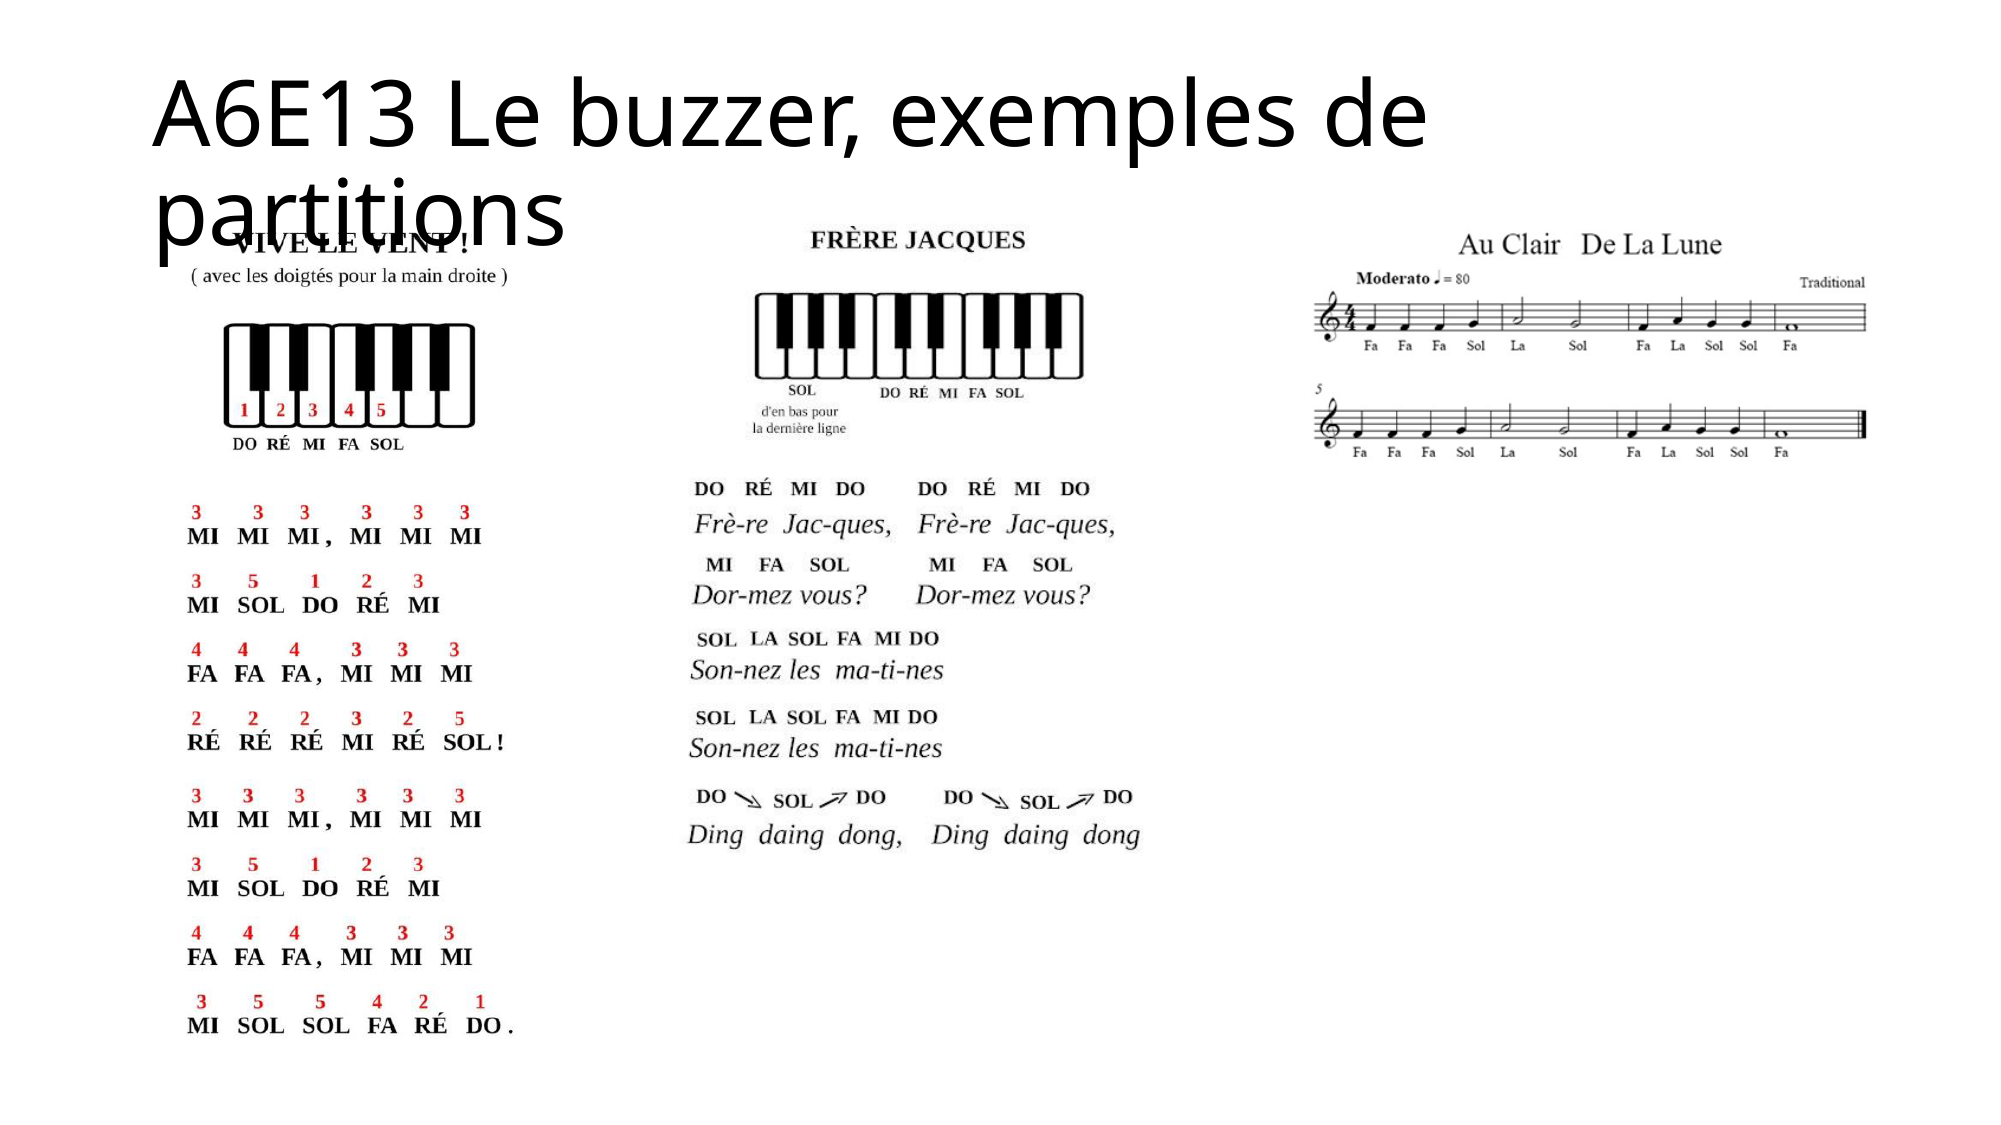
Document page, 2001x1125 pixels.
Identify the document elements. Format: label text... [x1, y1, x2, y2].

text_box A6E13 Le buzzer, exemples de partitions [137, 59, 1863, 164]
picture [68, 204, 1186, 1106]
picture [1288, 205, 1904, 494]
